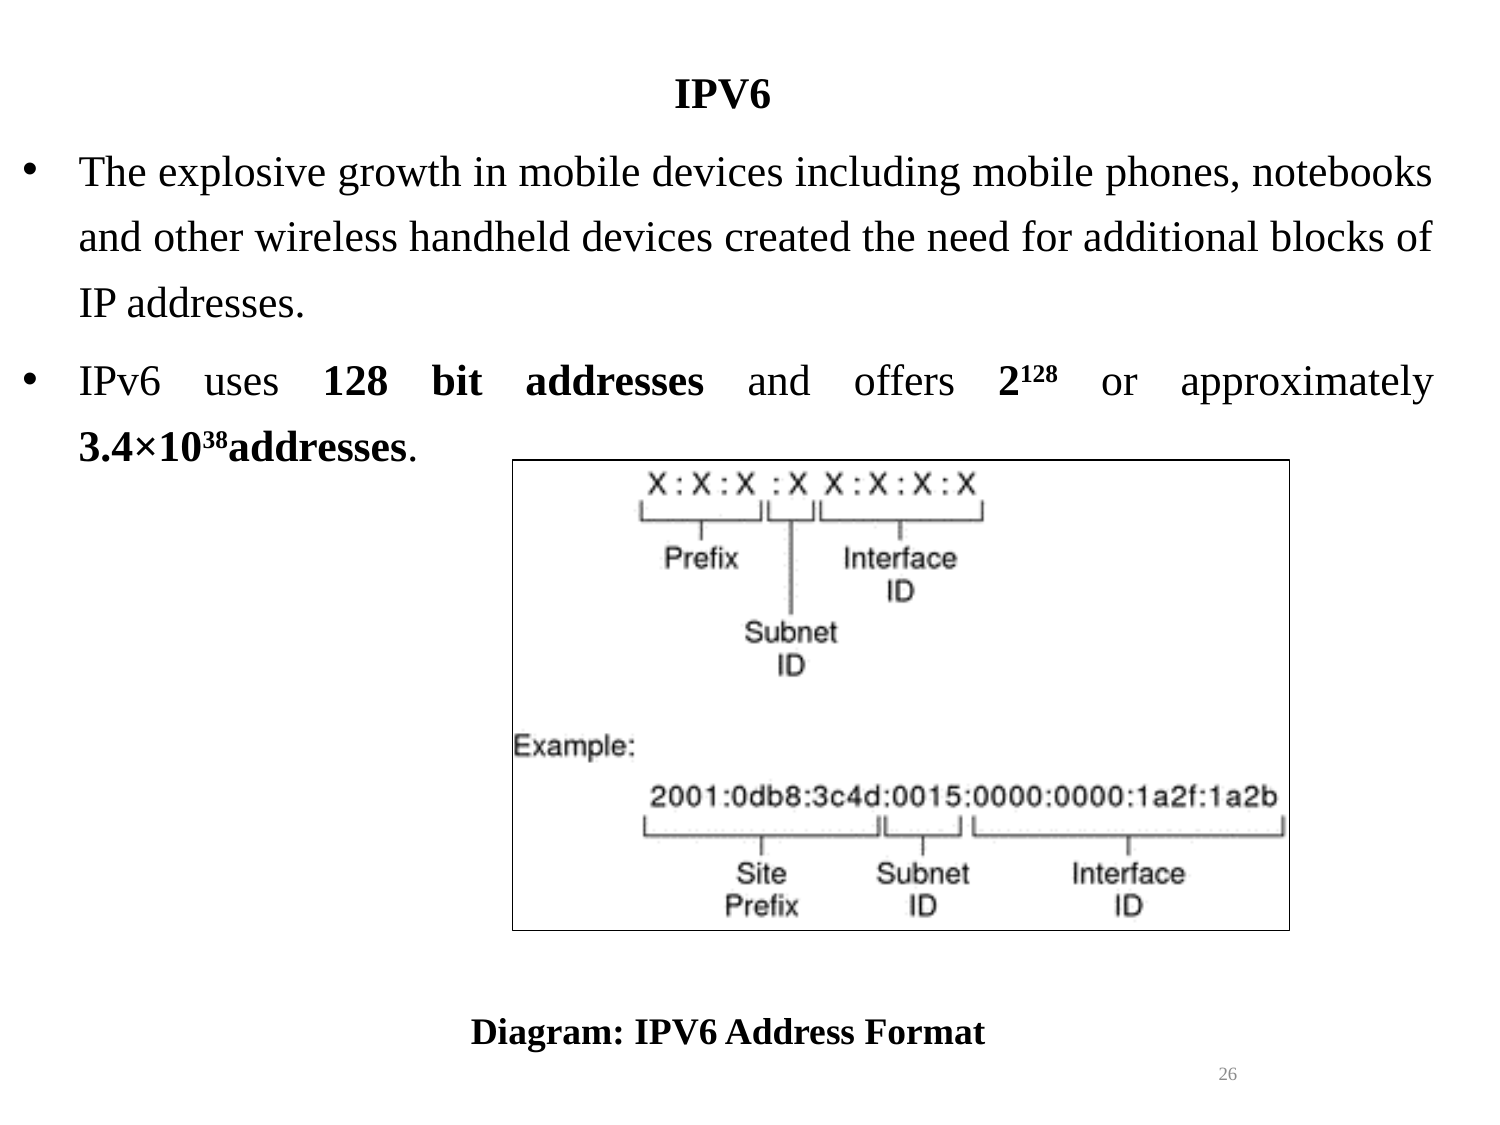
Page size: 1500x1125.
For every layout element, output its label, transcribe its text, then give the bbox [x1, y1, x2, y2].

list IPV6 The explosive growth in mobile devices including mobile phones, notebooks and other wireless handheld devices created the need for additional blocks of IP addresses. IPv6 uses 128 bit addresses and offers 2128 or approximately 3.4×1038addresses. [7, 43, 1450, 335]
picture [513, 460, 1289, 930]
slide_number 26 [1059, 1042, 1397, 1103]
text_box Diagram: IPV6 Address Format [303, 999, 1154, 1060]
